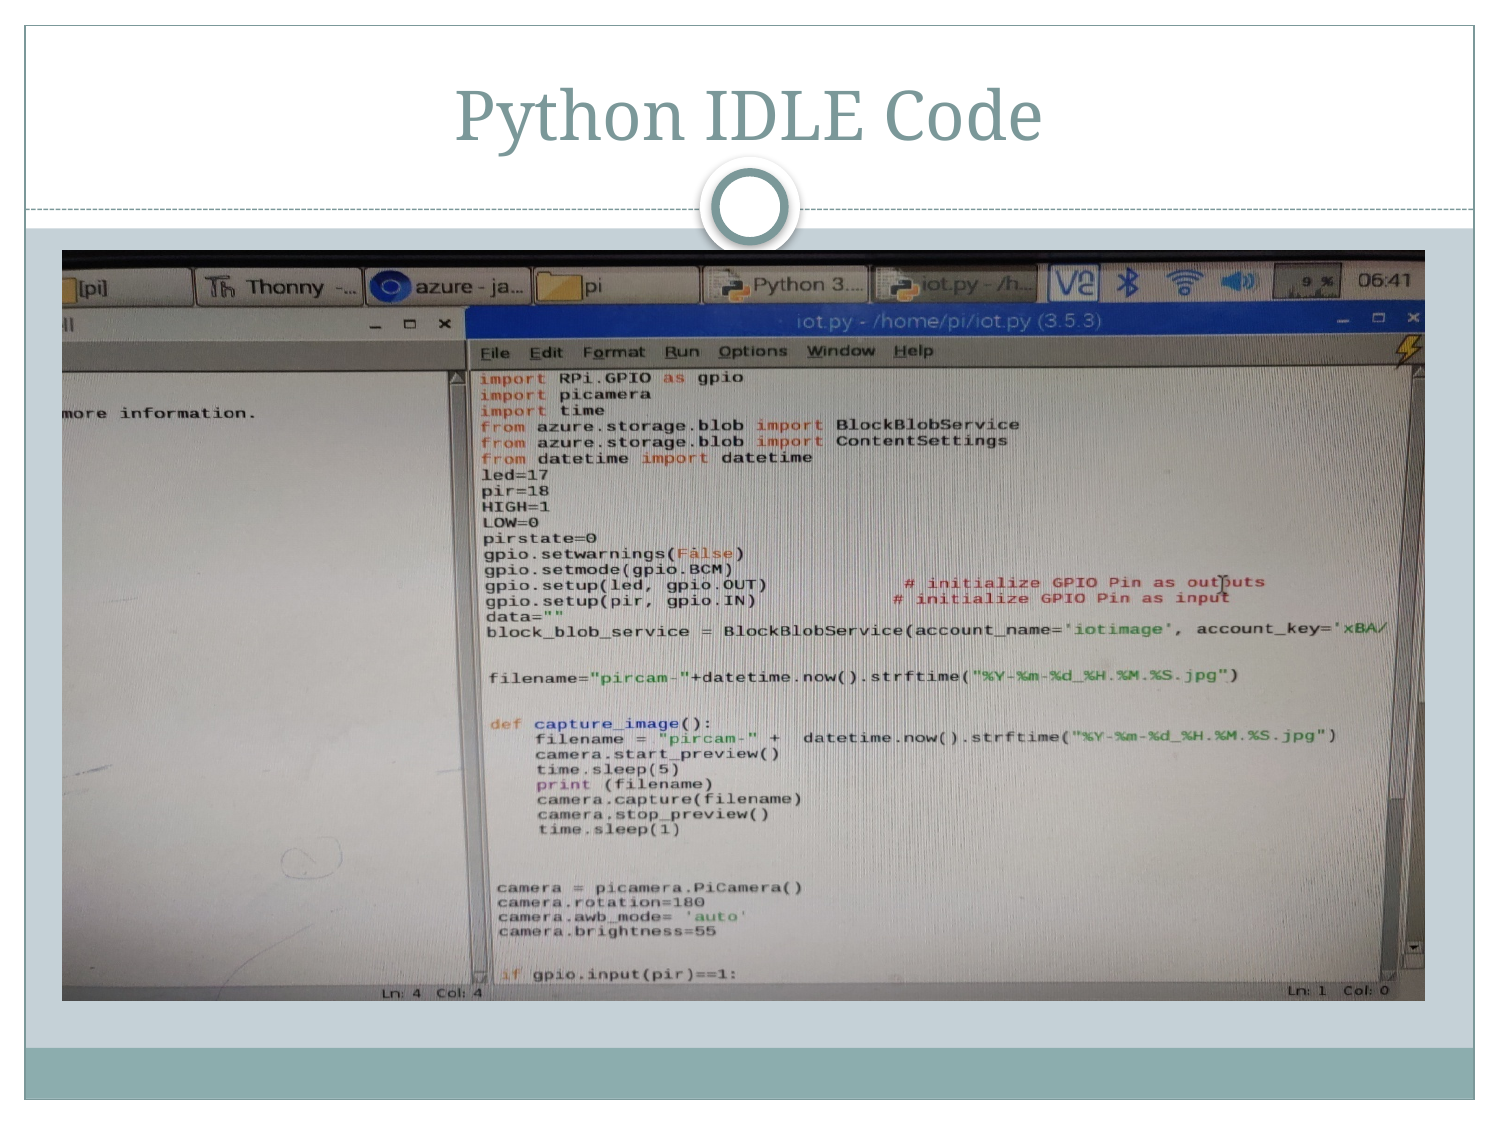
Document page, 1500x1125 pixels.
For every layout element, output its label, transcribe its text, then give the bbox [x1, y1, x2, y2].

title Python IDLE Code [49, 37, 1450, 162]
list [62, 250, 1426, 1001]
